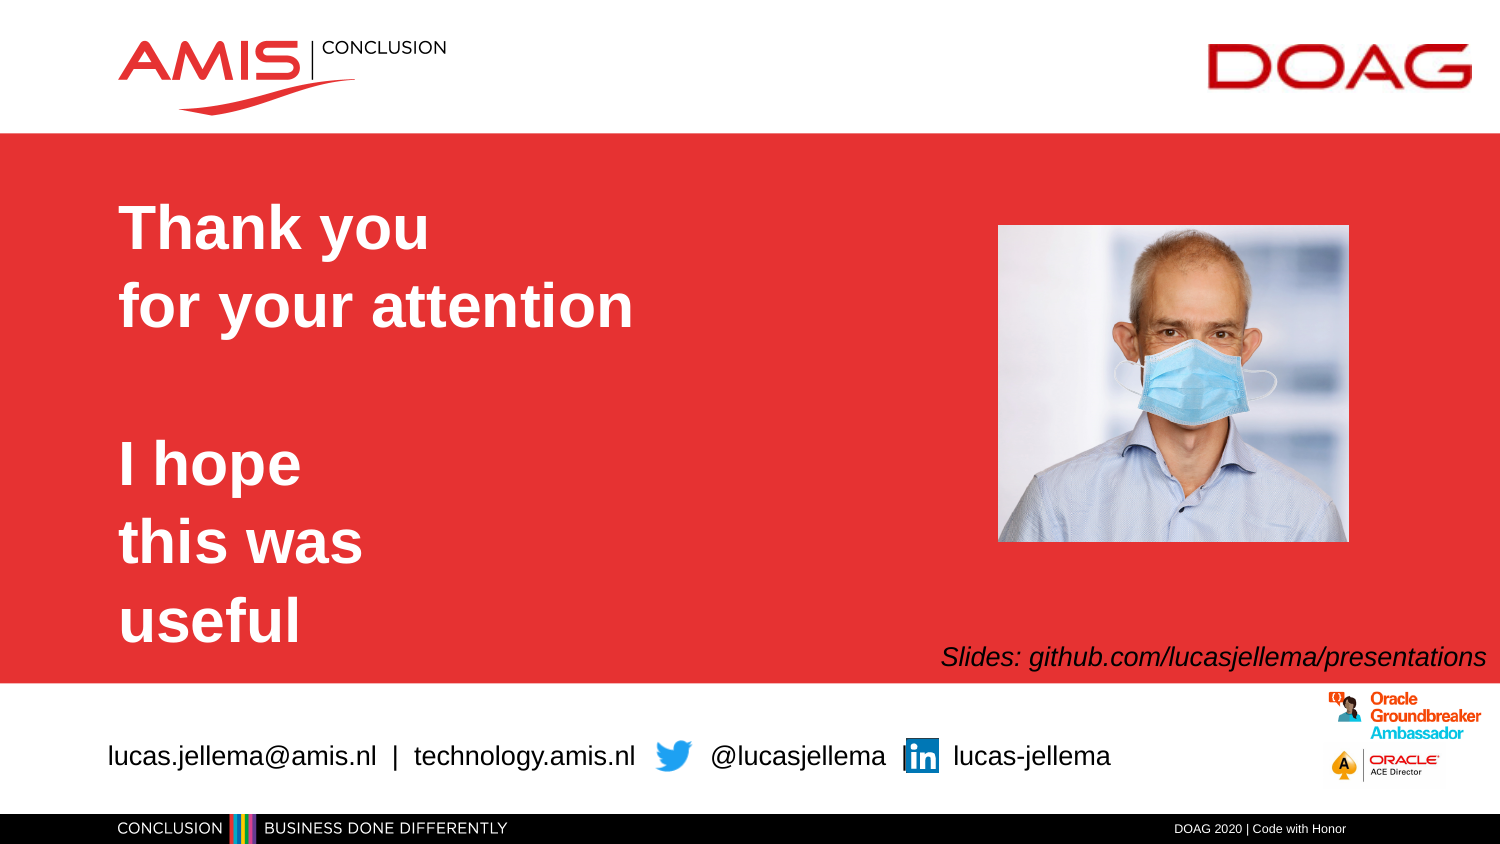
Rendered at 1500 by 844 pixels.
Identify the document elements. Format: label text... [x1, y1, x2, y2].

picture [0, 814, 236, 844]
title Thank you for your attention I hope this was useful [118, 183, 1382, 597]
text_box lucas.jellema@amis.nl | technology.amis.nl | @lucasjellema | lucas-jellema [939, 738, 1111, 771]
picture [1207, 44, 1472, 93]
text_box lucas.jellema@amis.nl | technology.amis.nl | @lucasjellema | lucas-jellema [695, 738, 906, 771]
picture [921, 753, 935, 768]
picture [239, 814, 1500, 844]
footer DOAG 2020 | Code with Honor [814, 820, 1347, 839]
picture [1323, 742, 1446, 789]
picture [648, 738, 695, 772]
picture [912, 753, 916, 768]
text_box Slides: github.com/lucasjellema/presentations [940, 639, 1487, 672]
text_box lucas.jellema@amis.nl | technology.amis.nl | @lucasjellema | lucas-jellema [107, 738, 648, 771]
picture [998, 225, 1349, 542]
picture [106, 17, 579, 124]
picture [1323, 687, 1486, 740]
